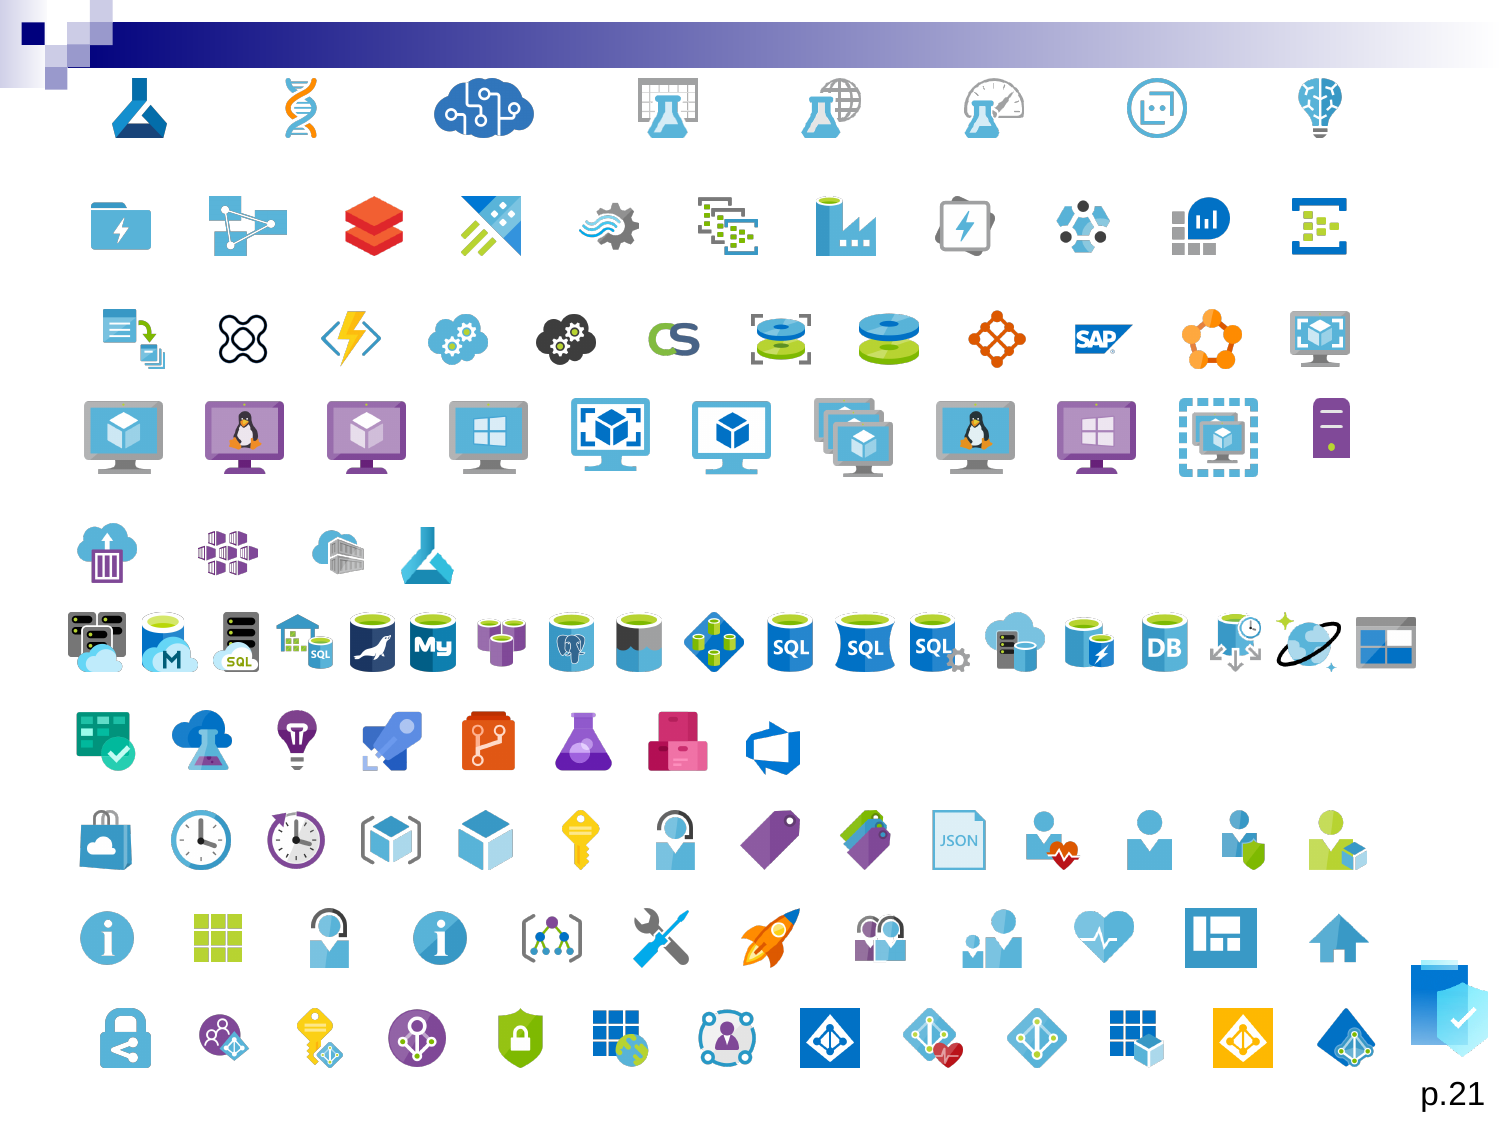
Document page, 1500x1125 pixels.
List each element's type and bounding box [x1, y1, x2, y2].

picture [1127, 78, 1187, 138]
picture [209, 196, 287, 256]
picture [141, 612, 198, 672]
picture [1060, 612, 1120, 672]
picture [310, 523, 370, 583]
picture [1053, 196, 1113, 256]
picture [76, 810, 136, 870]
picture [760, 612, 820, 672]
picture [851, 908, 911, 968]
picture [1057, 398, 1137, 477]
picture [1110, 1008, 1170, 1068]
picture [213, 612, 259, 672]
picture [387, 1008, 447, 1068]
picture [461, 196, 521, 256]
picture [194, 1008, 254, 1068]
picture [68, 612, 126, 672]
picture [936, 398, 1015, 477]
picture [171, 810, 231, 870]
picture [445, 667, 456, 672]
picture [1290, 78, 1350, 138]
picture [1073, 908, 1134, 968]
picture [1214, 810, 1274, 870]
picture [637, 78, 698, 138]
picture [101, 309, 165, 369]
picture [743, 718, 803, 778]
picture [1182, 309, 1242, 369]
picture [91, 196, 151, 256]
picture [274, 612, 334, 672]
picture [571, 398, 650, 471]
picture [299, 908, 359, 968]
picture [536, 309, 596, 369]
picture [397, 525, 457, 585]
picture [410, 908, 470, 968]
picture [327, 398, 406, 477]
picture [1276, 612, 1341, 672]
picture [266, 810, 326, 870]
picture [1135, 612, 1195, 672]
picture [633, 961, 640, 968]
picture [188, 908, 248, 968]
picture [77, 523, 137, 583]
picture [740, 908, 800, 968]
picture [490, 1008, 550, 1068]
picture [321, 309, 381, 369]
picture [112, 78, 167, 138]
picture [410, 612, 456, 628]
picture [410, 667, 421, 672]
picture [550, 810, 610, 870]
picture [549, 612, 594, 672]
picture [1411, 960, 1488, 1058]
picture [1356, 612, 1416, 672]
picture [415, 637, 435, 651]
picture [1290, 309, 1350, 369]
picture [1024, 810, 1084, 870]
picture [816, 196, 876, 256]
picture [800, 78, 861, 138]
picture [171, 710, 232, 770]
picture [1074, 309, 1134, 369]
picture [751, 309, 811, 369]
picture [645, 810, 705, 870]
picture [814, 398, 893, 477]
picture [859, 309, 919, 369]
picture [457, 711, 518, 771]
picture [449, 398, 528, 477]
picture [471, 612, 534, 672]
picture [362, 711, 422, 771]
picture [644, 309, 704, 369]
picture [692, 398, 771, 477]
picture [1185, 908, 1257, 968]
picture [437, 642, 451, 656]
picture [198, 523, 258, 583]
picture [77, 908, 137, 968]
picture [903, 1008, 963, 1068]
picture [100, 1008, 151, 1068]
picture [696, 1008, 757, 1068]
picture [270, 78, 331, 138]
picture [205, 398, 285, 477]
picture [579, 196, 639, 256]
picture [360, 810, 421, 870]
picture [1308, 908, 1369, 968]
picture [267, 710, 327, 770]
picture [910, 612, 970, 672]
picture [1290, 196, 1350, 256]
picture [800, 1008, 860, 1068]
picture [935, 196, 995, 256]
picture [929, 810, 989, 870]
picture [213, 309, 273, 369]
picture [1210, 612, 1261, 672]
picture [644, 914, 689, 968]
picture [698, 196, 758, 256]
picture [593, 1008, 653, 1068]
picture [684, 612, 744, 672]
picture [1171, 196, 1231, 256]
picture [835, 612, 895, 672]
picture [740, 810, 800, 870]
picture [609, 612, 669, 672]
picture [1006, 1008, 1067, 1068]
picture [834, 810, 895, 870]
picture [345, 196, 403, 256]
picture [1119, 810, 1179, 870]
picture [522, 908, 582, 968]
picture [76, 711, 136, 771]
picture [84, 398, 163, 477]
picture [633, 908, 689, 957]
picture [455, 810, 515, 870]
picture [428, 309, 488, 369]
picture [967, 309, 1027, 369]
picture [985, 612, 1045, 672]
picture [1301, 398, 1361, 458]
picture [964, 78, 1024, 138]
picture [962, 908, 1022, 968]
picture [1308, 810, 1369, 870]
picture [553, 711, 613, 771]
picture [1179, 398, 1258, 477]
picture [648, 711, 708, 771]
picture [1213, 1008, 1273, 1068]
picture [350, 612, 395, 672]
picture [434, 78, 535, 138]
picture [297, 1008, 343, 1068]
picture [1316, 1008, 1376, 1068]
